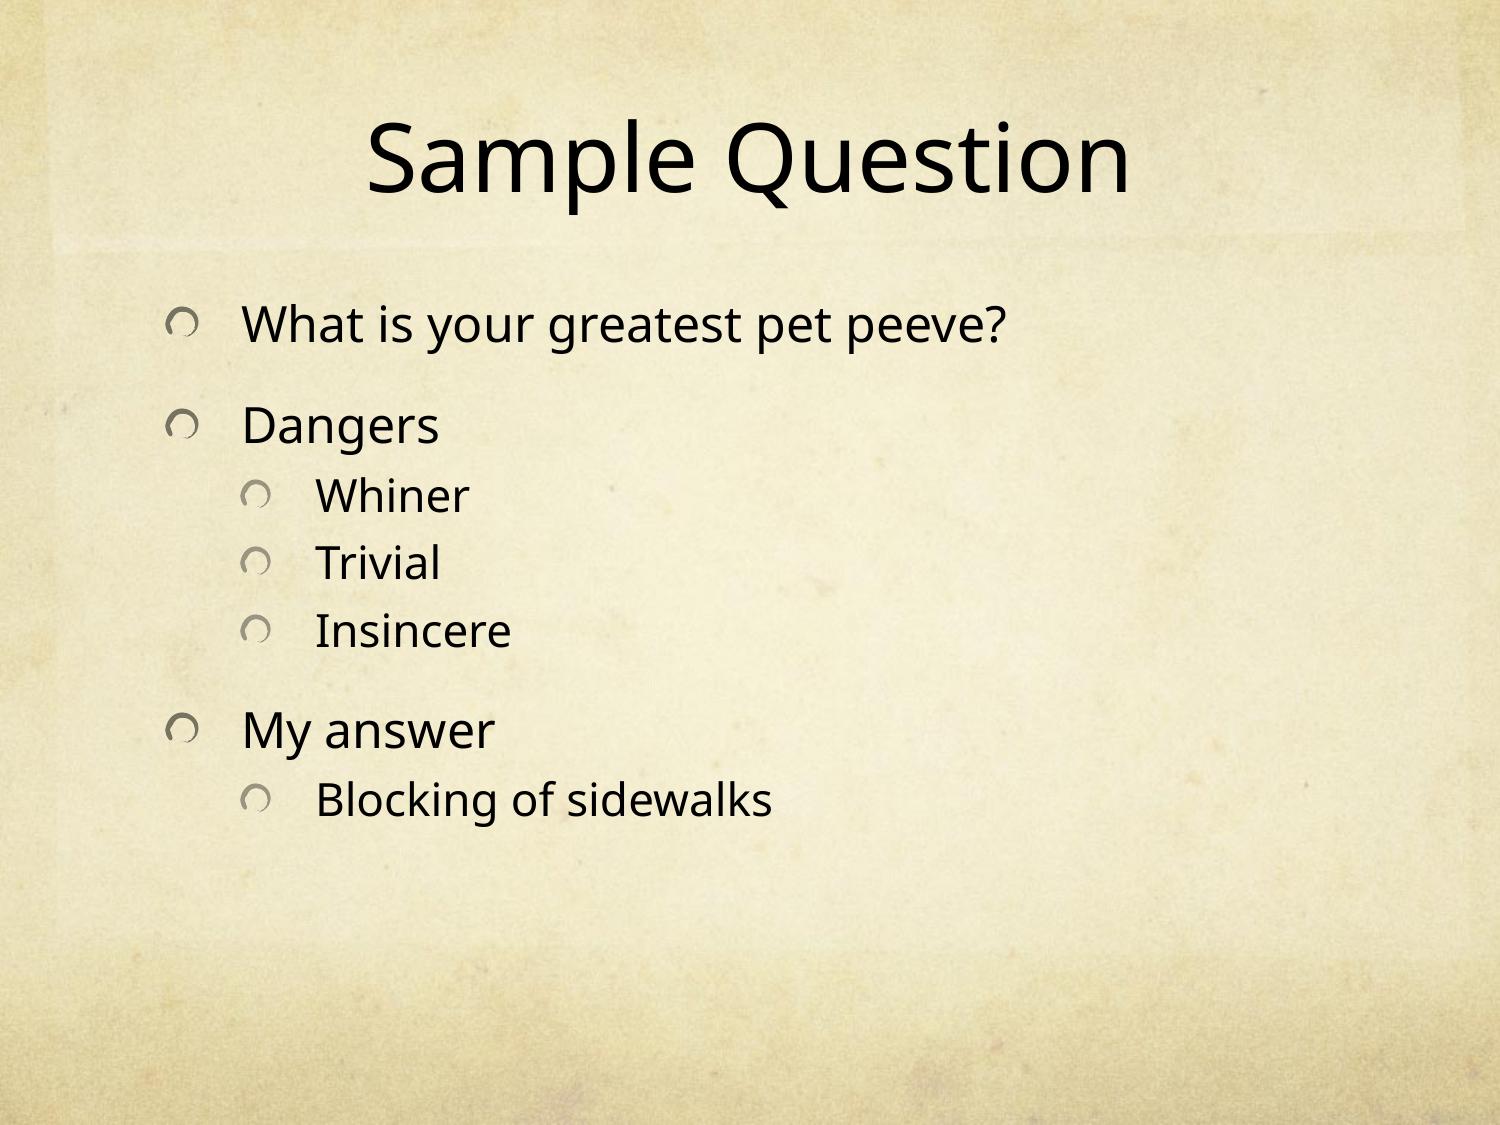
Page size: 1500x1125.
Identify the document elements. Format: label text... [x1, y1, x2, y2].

picture [0, 0, 1500, 1125]
title Sample Question [150, 82, 1350, 225]
list What is your greatest pet peeve? Dangers Whiner Trivial Insincere My answer Blocking of sidewalks [150, 284, 1350, 950]
